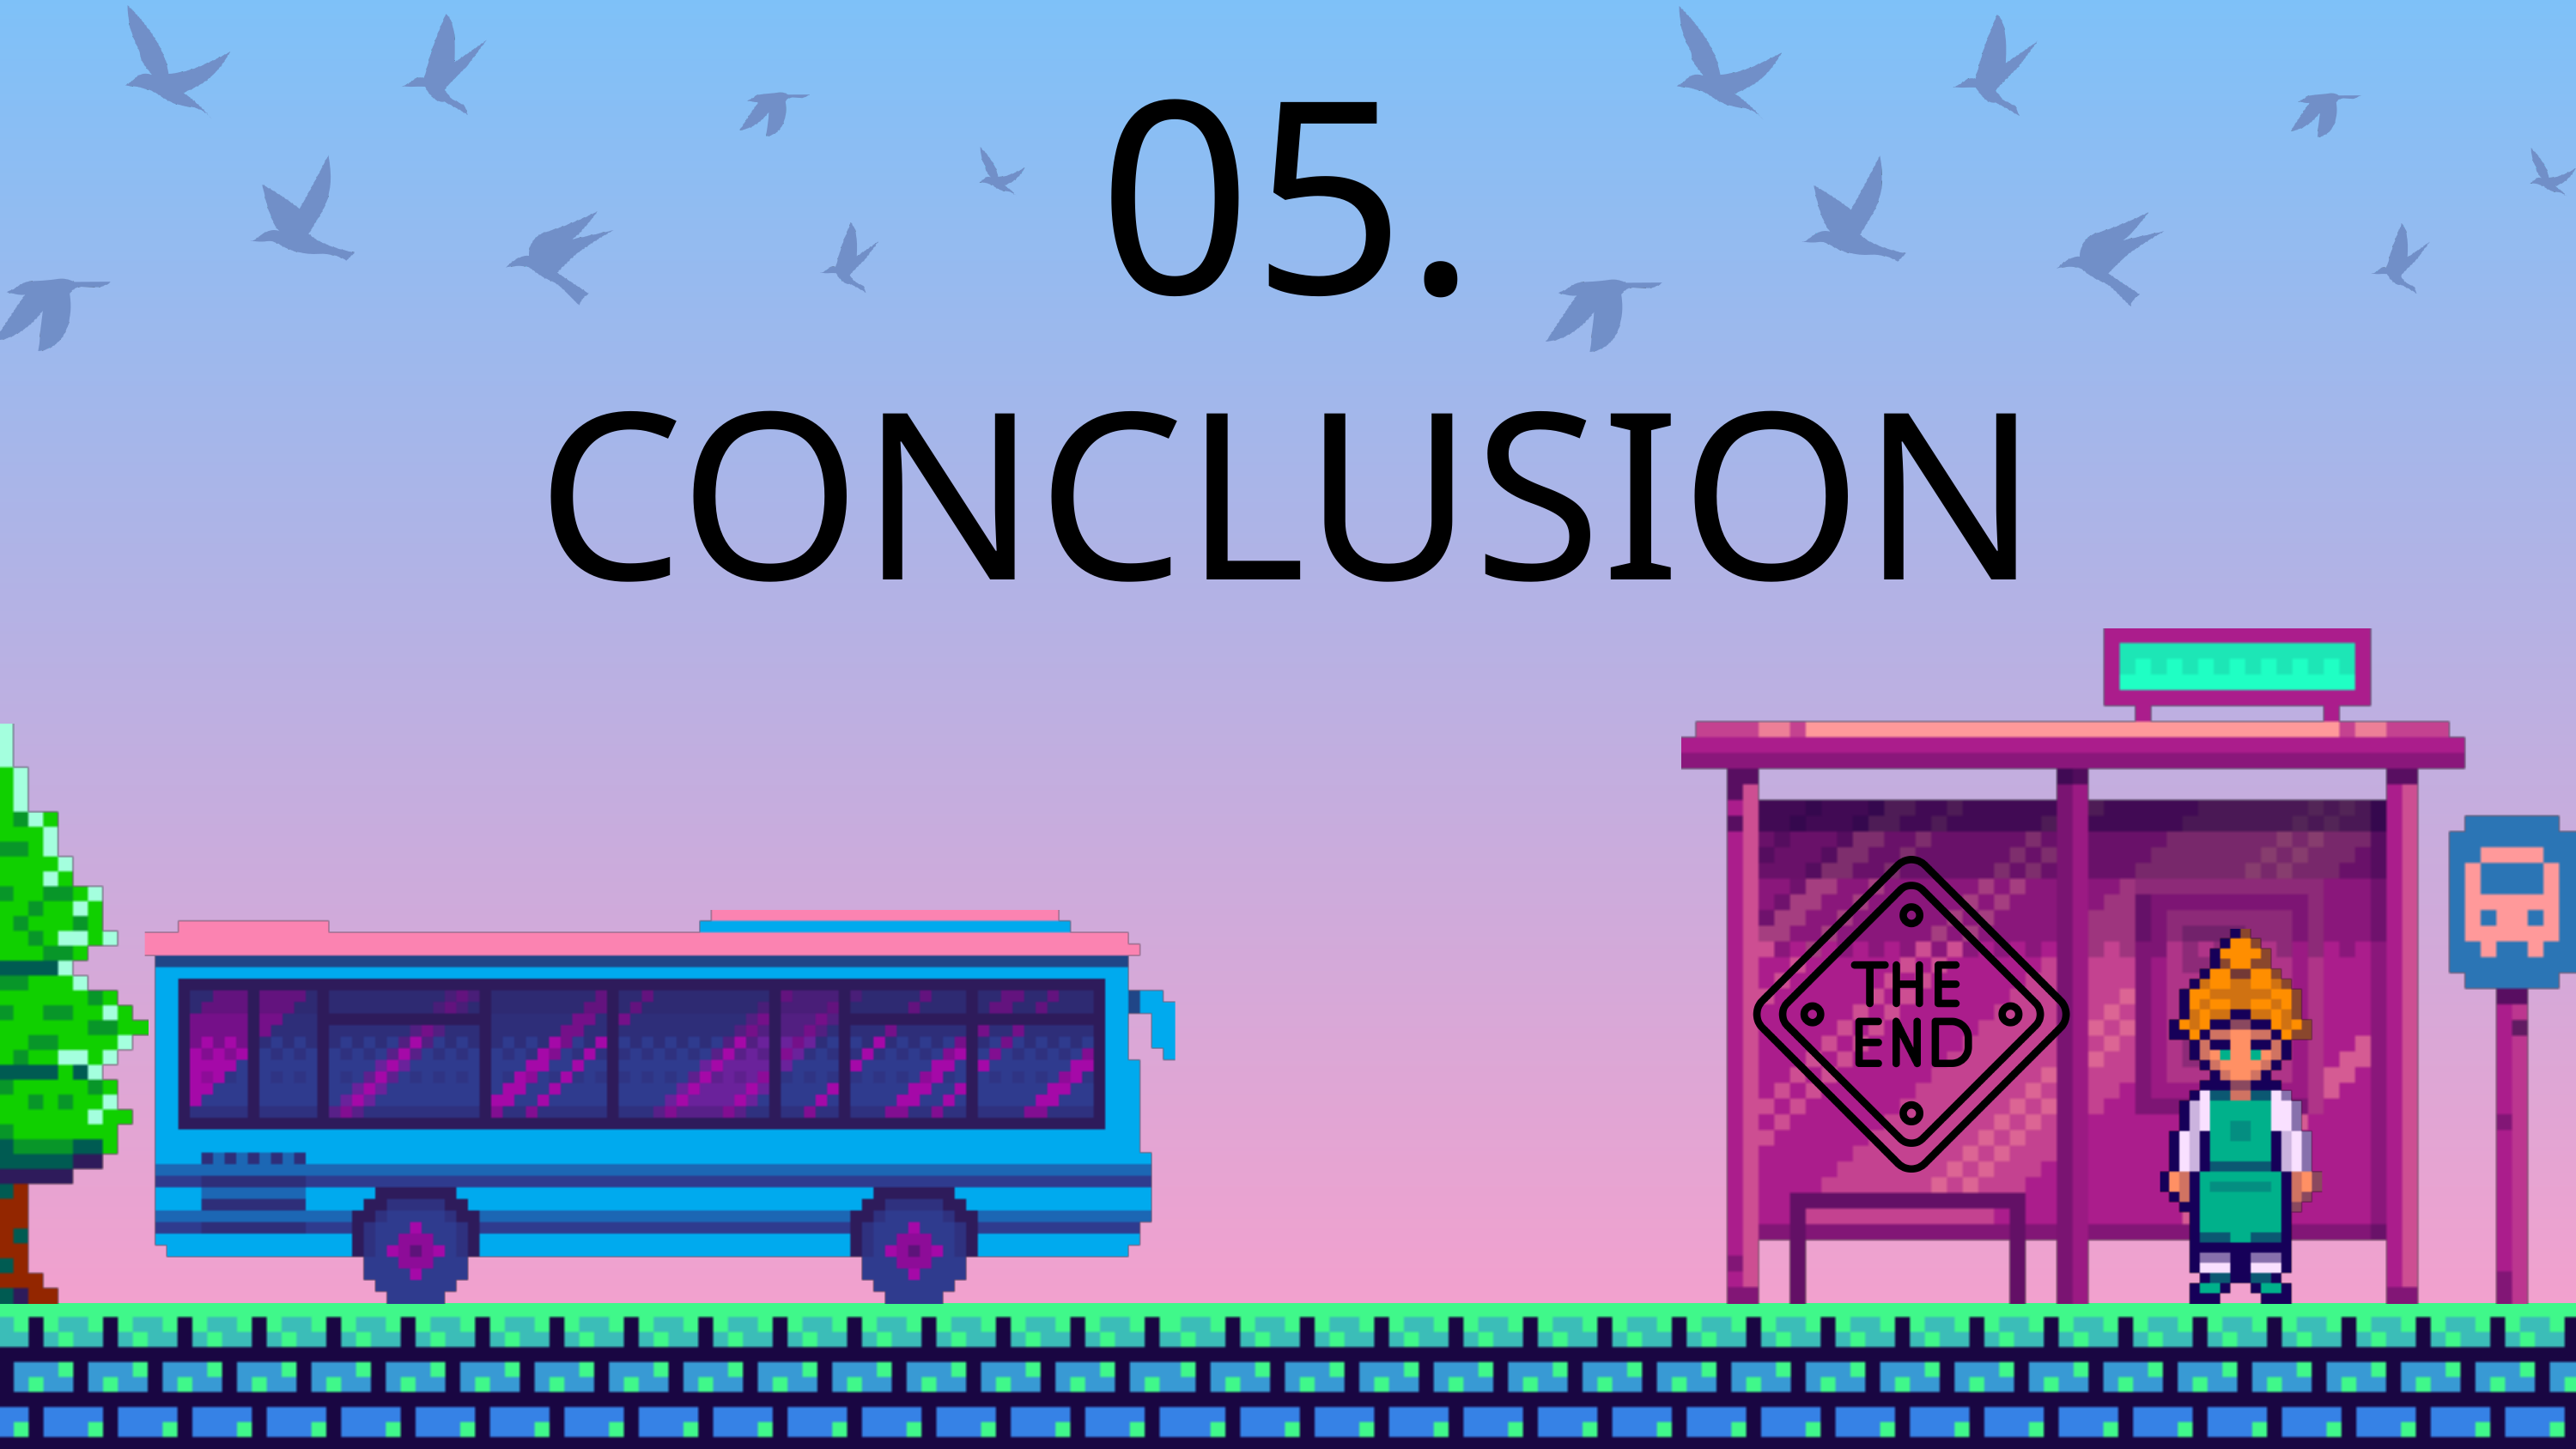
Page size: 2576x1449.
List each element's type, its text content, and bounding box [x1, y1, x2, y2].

text_box [0, 724, 149, 1304]
text_box CONCLUSION [294, 300, 2282, 627]
text_box [1167, 1303, 2576, 1449]
text_box [1552, 6, 2576, 352]
text_box [2160, 929, 2323, 1304]
text_box [149, 910, 1176, 1304]
text_box [1681, 628, 2576, 1304]
text_box [0, 5, 1025, 351]
text_box 05. [1024, 0, 1552, 300]
text_box [1751, 856, 2072, 1173]
text_box [0, 1304, 1167, 1449]
